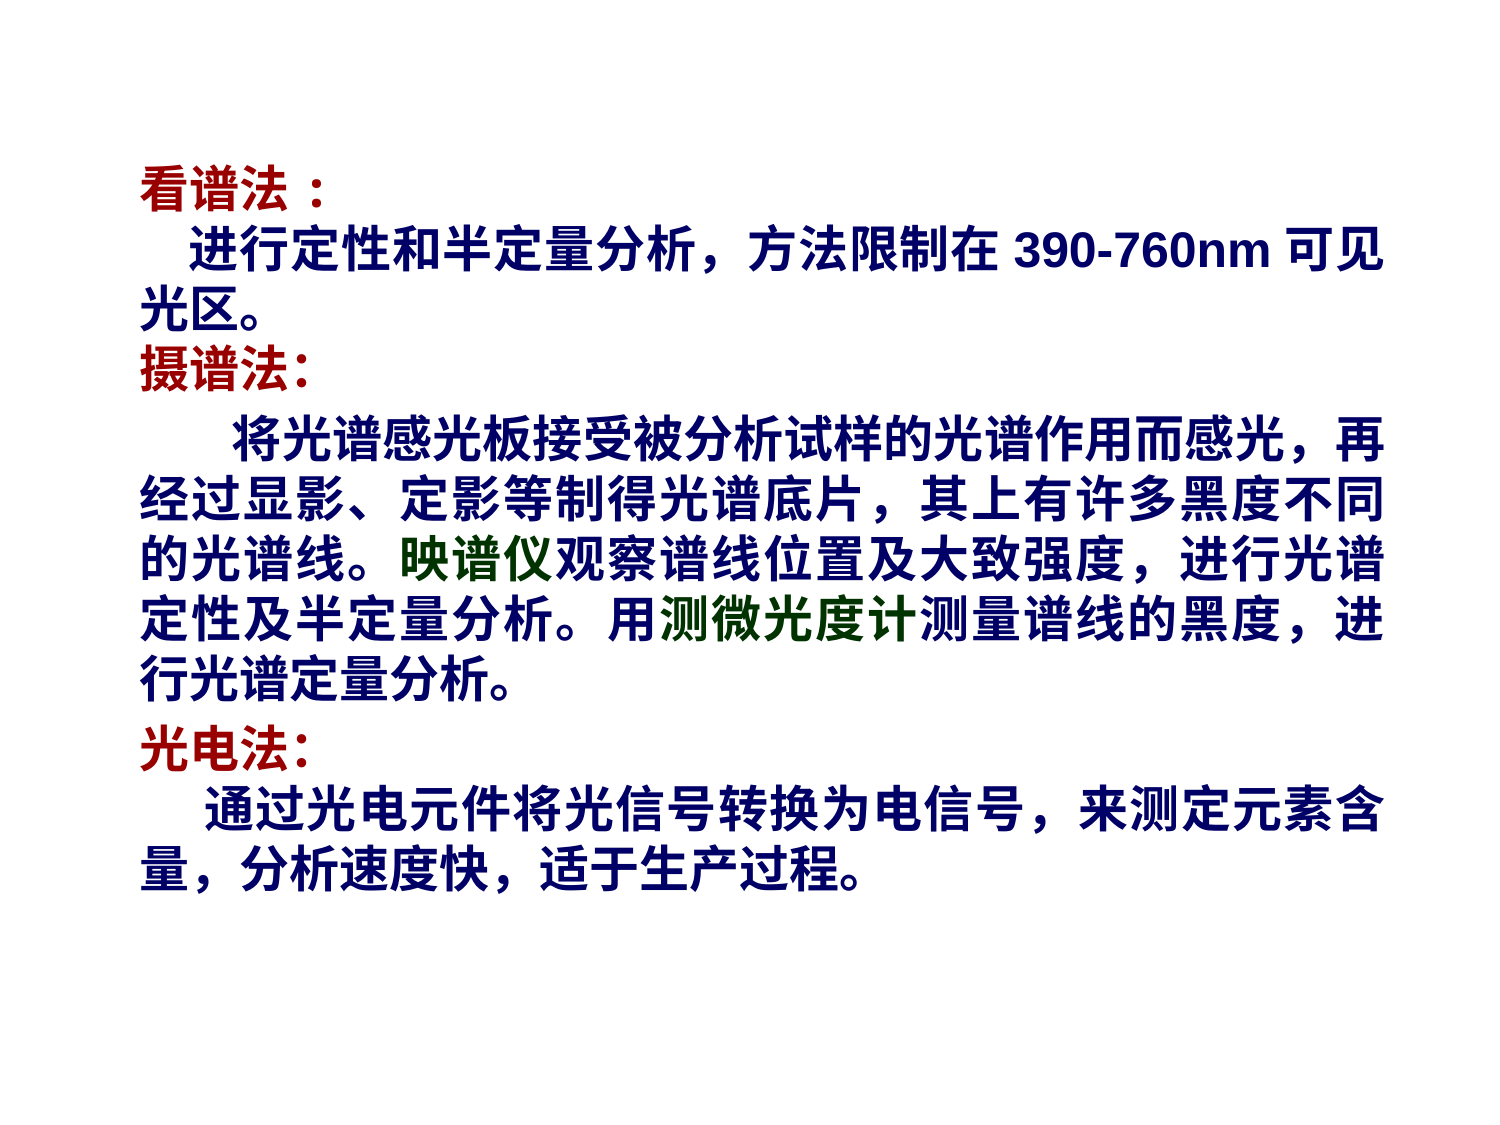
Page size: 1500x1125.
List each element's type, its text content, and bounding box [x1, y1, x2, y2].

text_box 看谱法: 进行定性和半定量分析，方法限制在390-760nm可见光区。 摄谱法： 将光谱感光板接受被分析试样的光谱作用而感光，再经过显影、定影等制得光谱底片，其上有许多黑度不同的光谱线。映谱仪观察谱线位置及大致强度，进行光谱定性及半定量分析。用测微光度计测量谱线的黑度，进行光谱定量分析。 光电法： 通过光电元件将光信号转换为电信号，来测定元素含量，分析速度快，适于生产过程。 [124, 149, 1400, 905]
